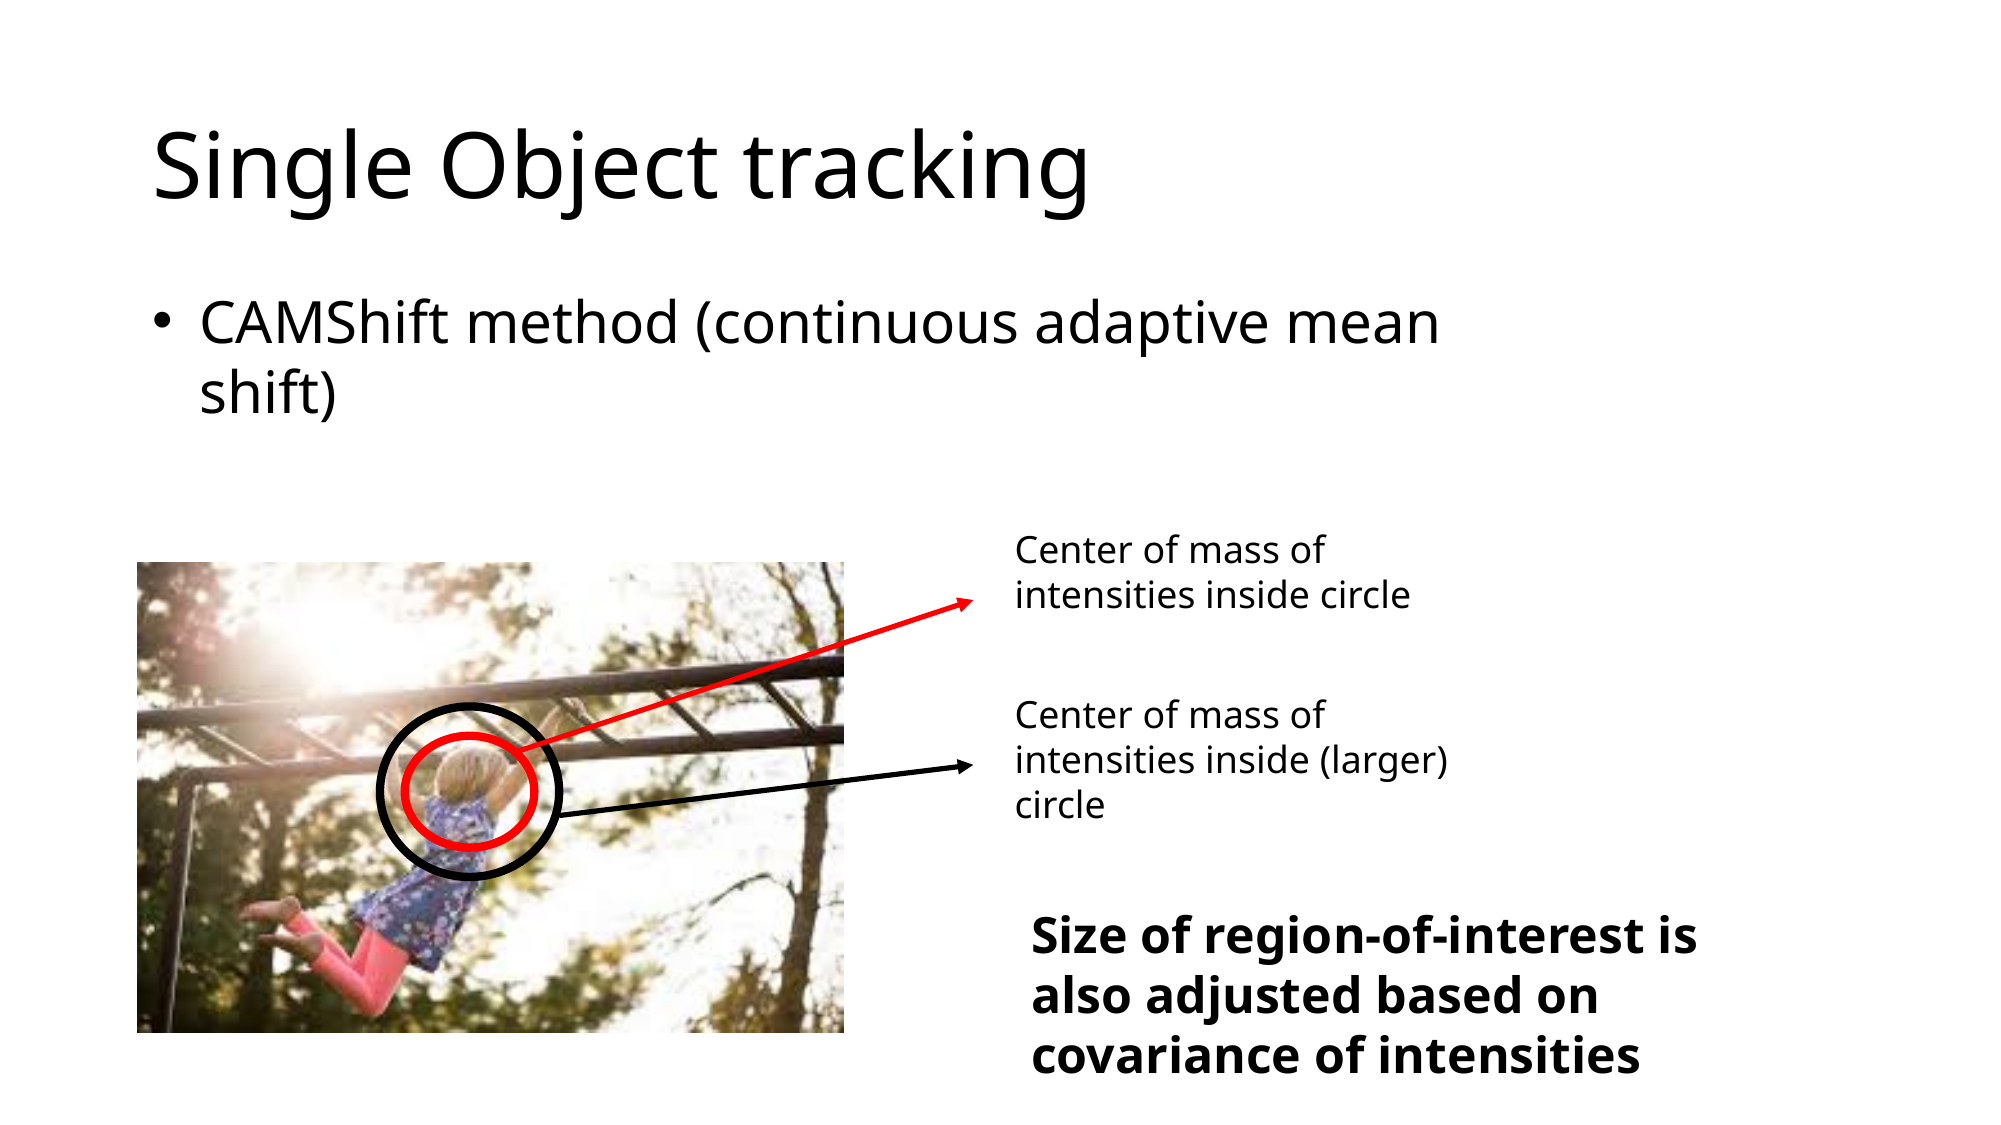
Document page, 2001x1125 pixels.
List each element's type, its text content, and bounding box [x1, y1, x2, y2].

title Single Object tracking [137, 59, 1863, 278]
text_box Center of mass of intensities inside (larger) circle [999, 683, 1484, 834]
text_box Center of mass of intensities inside circle [999, 518, 1429, 624]
text_box CAMShift method (continuous adaptive mean shift) [137, 278, 1575, 502]
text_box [514, 599, 974, 753]
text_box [558, 764, 974, 817]
picture [136, 561, 845, 1033]
text_box Size of region-of-interest is also adjusted based on covariance of intensities [1016, 896, 1790, 1091]
